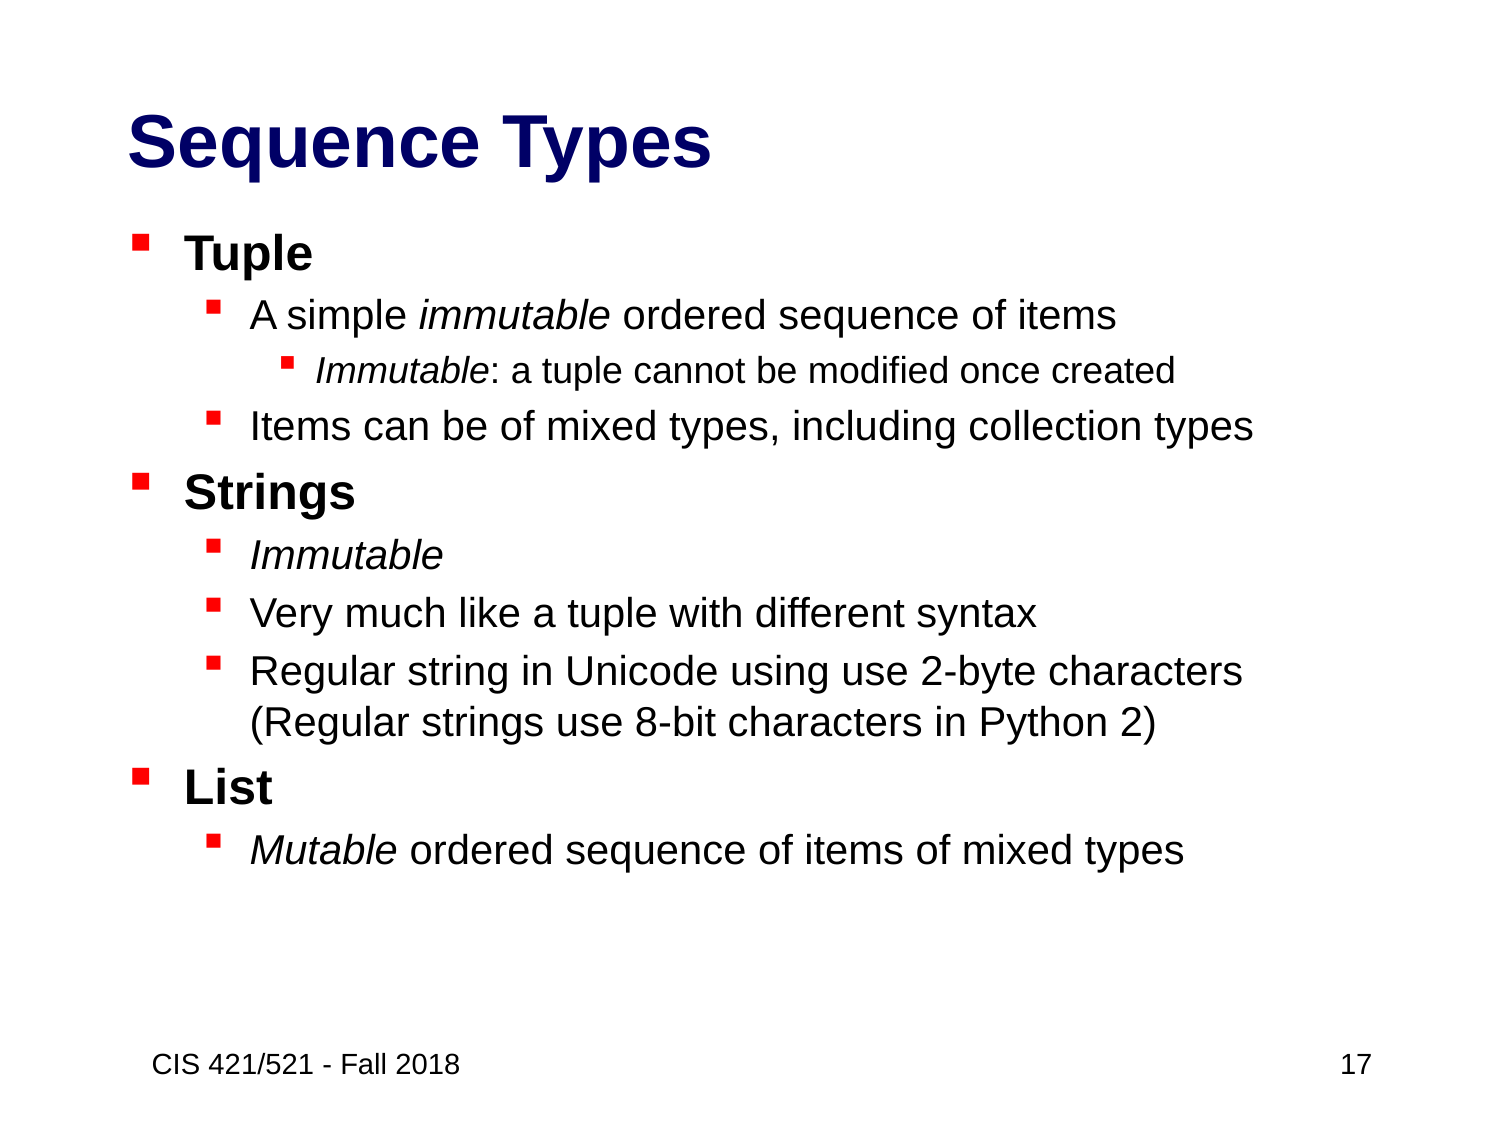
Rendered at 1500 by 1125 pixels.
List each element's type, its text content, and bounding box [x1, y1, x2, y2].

slide_number CIS 421/521 - Fall 2018 [112, 1024, 501, 1101]
list Tuple A simple immutable ordered sequence of items Immutable: a tuple cannot be modified once created Items can be of mixed types, including collection types Strings Immutable Very much like a tuple with different syntax Regular string in Unicode using use 2-byte characters (Regular strings use 8-bit characters in Python 2) List Mutable ordered sequence of items of mixed types [112, 212, 1388, 963]
title Sequence Types [112, 99, 1388, 175]
slide_number 17 [1074, 1024, 1388, 1101]
